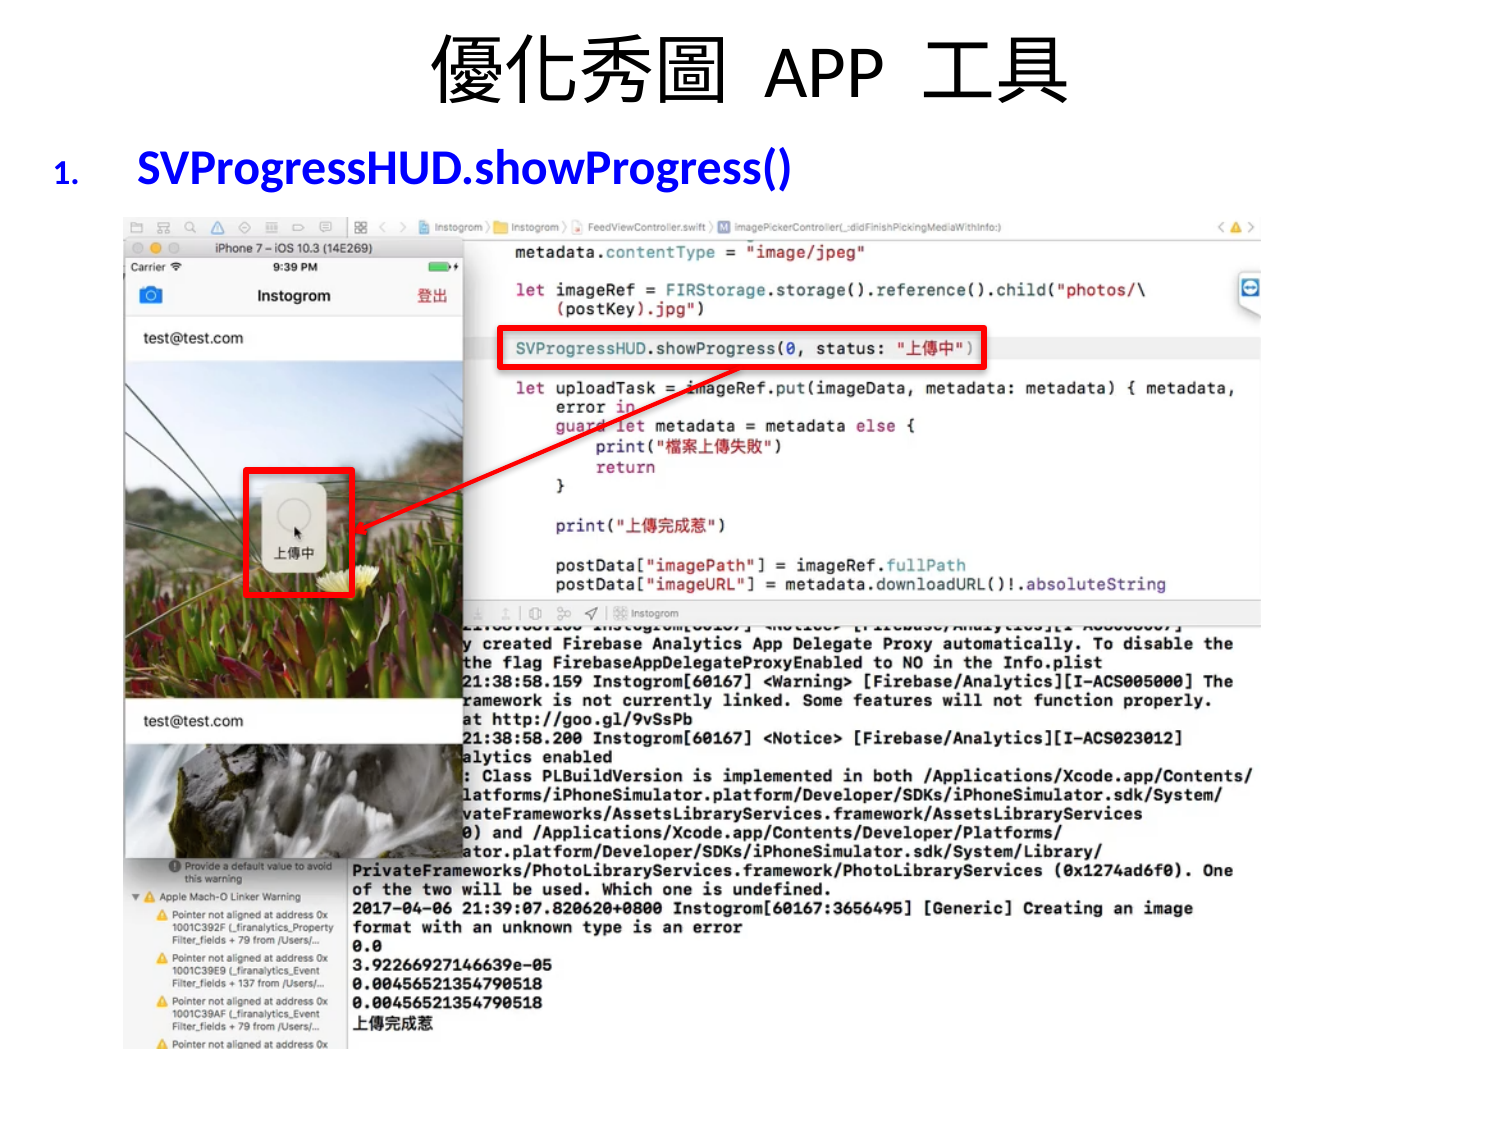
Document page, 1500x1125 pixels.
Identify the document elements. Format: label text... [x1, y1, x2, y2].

list SVProgressHUD.showProgress() [37, 127, 1464, 355]
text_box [351, 366, 743, 533]
picture [123, 217, 1261, 1049]
title 優化秀圖 APP 工具 [0, 0, 1500, 137]
